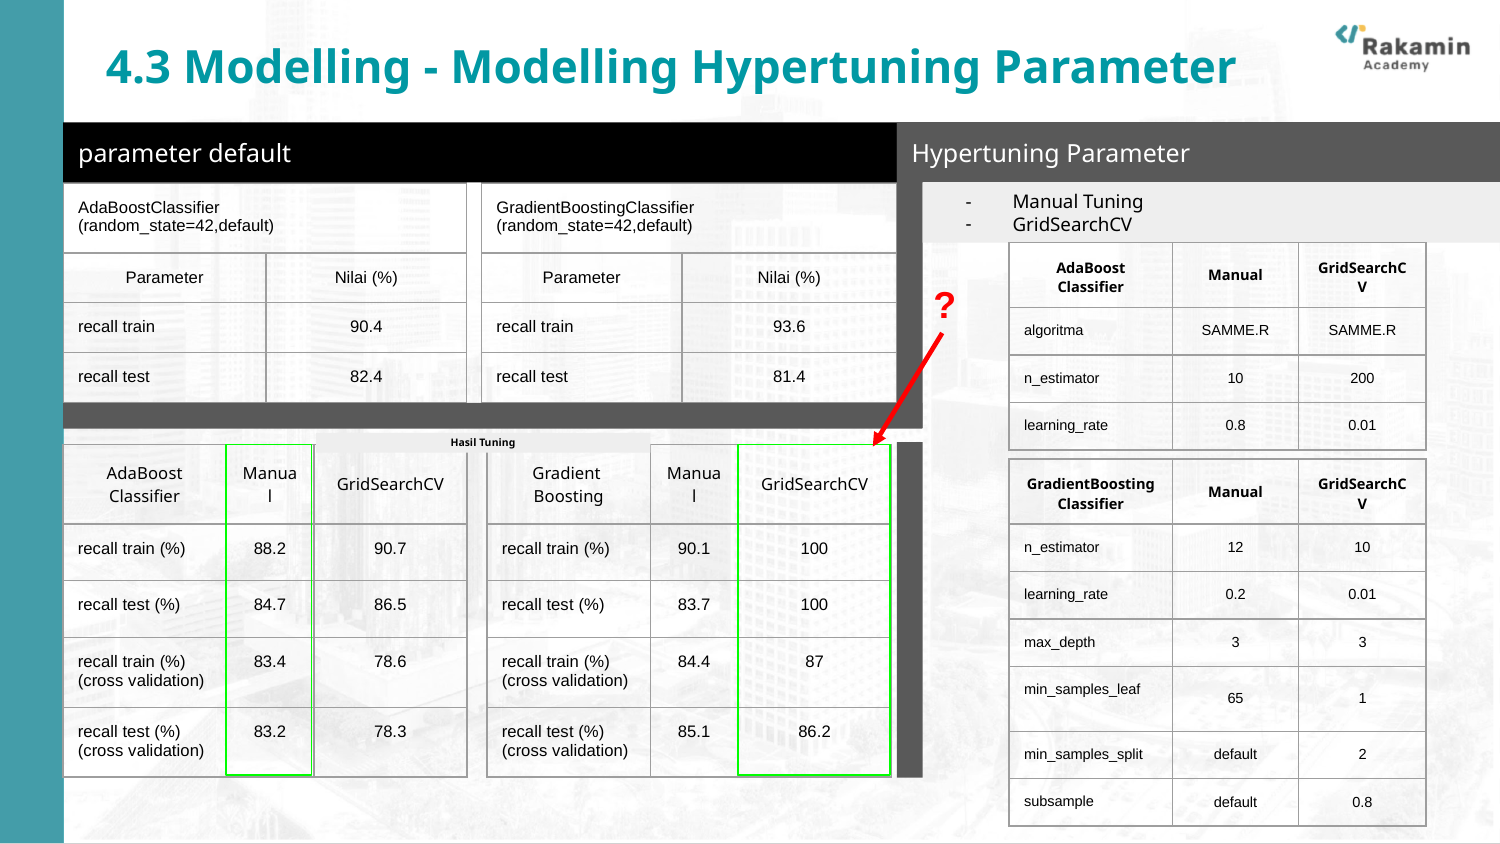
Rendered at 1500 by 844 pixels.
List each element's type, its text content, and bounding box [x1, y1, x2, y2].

table_cell recall test (%) [488, 581, 650, 637]
table_cell 90.7 [315, 525, 466, 580]
picture [467, 183, 481, 402]
table_cell Nilai (%) [267, 254, 466, 302]
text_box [872, 332, 943, 447]
table_cell learning_rate [1010, 403, 1172, 449]
table_cell learning_rate [1010, 572, 1172, 618]
table_cell recall train [64, 303, 265, 352]
table_cell recall test (%) (cross validation) [64, 708, 226, 776]
text_box Hasil Tuning [316, 432, 651, 453]
table_header AdaBoostClassifier (random_state=42,default) [64, 184, 466, 252]
table_cell max_depth [1010, 620, 1172, 666]
table_cell 82.4 [267, 353, 466, 402]
table_cell 3 [1173, 620, 1298, 666]
table_cell Nilai (%) [683, 254, 896, 302]
table_cell 3 [1299, 620, 1425, 666]
table_header GridSearchCV [315, 445, 466, 523]
text_box ? [918, 266, 988, 342]
table_header Manual [651, 445, 737, 523]
table_cell 78.6 [315, 638, 466, 707]
text_box [738, 444, 891, 775]
table_cell recall test [482, 353, 681, 402]
table_cell 85.1 [651, 708, 737, 776]
table_header Manual [1173, 243, 1298, 307]
table_cell 78.3 [315, 708, 466, 776]
table_cell 86.5 [315, 581, 466, 637]
table_cell 90.1 [651, 525, 737, 580]
table_cell default [1173, 732, 1298, 778]
table_cell 1 [1299, 667, 1425, 731]
text_box [226, 444, 312, 775]
table_cell min_samples_leaf [1010, 667, 1172, 731]
table_cell 10 [1173, 356, 1298, 402]
text_box [896, 455, 923, 778]
picture [0, 0, 1500, 844]
table_cell recall train (%) [488, 525, 650, 580]
table_cell recall test [64, 353, 265, 402]
table_cell recall test (%) (cross validation) [488, 708, 650, 776]
text_box Manual Tuning GridSearchCV [922, 182, 1500, 243]
table_cell 12 [1173, 525, 1298, 571]
table_cell Parameter [482, 254, 681, 302]
table_cell 90.4 [267, 303, 466, 352]
table_header GradientBoosting Classifier [1010, 460, 1172, 523]
table_cell 0.01 [1299, 572, 1425, 618]
table_cell 65 [1173, 667, 1298, 731]
table_cell subsample [1010, 779, 1172, 825]
table_cell 200 [1299, 356, 1425, 402]
table_cell recall train [482, 303, 681, 352]
text_box parameter default [63, 122, 896, 183]
table_cell recall train (%) (cross validation) [488, 638, 650, 707]
table_cell 83.7 [651, 581, 737, 637]
table_cell 0.01 [1299, 403, 1425, 449]
table_header GridSearchCV [1299, 243, 1425, 307]
table_header GridSearchCV [1299, 460, 1425, 523]
table_cell 10 [1299, 525, 1425, 571]
table_cell 0.2 [1173, 572, 1298, 618]
table_cell n_estimator [1010, 525, 1172, 571]
table_cell n_estimator [1010, 356, 1172, 402]
table_cell 2 [1299, 732, 1425, 778]
text_box Hypertuning Parameter [896, 122, 1500, 183]
table_header AdaBoost Classifier [1010, 243, 1172, 307]
table_cell 0.8 [1173, 403, 1298, 449]
text_box 4.3 Modelling - Modelling Hypertuning Parameter [94, 30, 1385, 99]
table_header GradientBoostingClassifier (random_state=42,default) [482, 184, 896, 252]
table_cell recall test (%) [64, 581, 226, 637]
table_cell 84.4 [651, 638, 737, 707]
table_cell 81.4 [683, 353, 867, 402]
table_cell 0.8 [1299, 779, 1425, 825]
table_cell 93.6 [683, 303, 896, 352]
table_header AdaBoost Classifier [64, 445, 226, 523]
text_box [63, 402, 867, 429]
table_cell Parameter [64, 254, 265, 302]
table_cell SAMME.R [1299, 308, 1425, 354]
table_cell algoritma [1010, 308, 1172, 354]
table_header Manual [1173, 460, 1298, 523]
table_cell SAMME.R [1173, 308, 1298, 354]
table_cell recall train (%) (cross validation) [64, 638, 226, 707]
table_cell default [1173, 779, 1298, 825]
table_cell min_samples_split [1010, 732, 1172, 778]
table_cell recall train (%) [64, 525, 226, 580]
table_header Gradient Boosting [488, 453, 650, 523]
text_box [896, 183, 923, 331]
